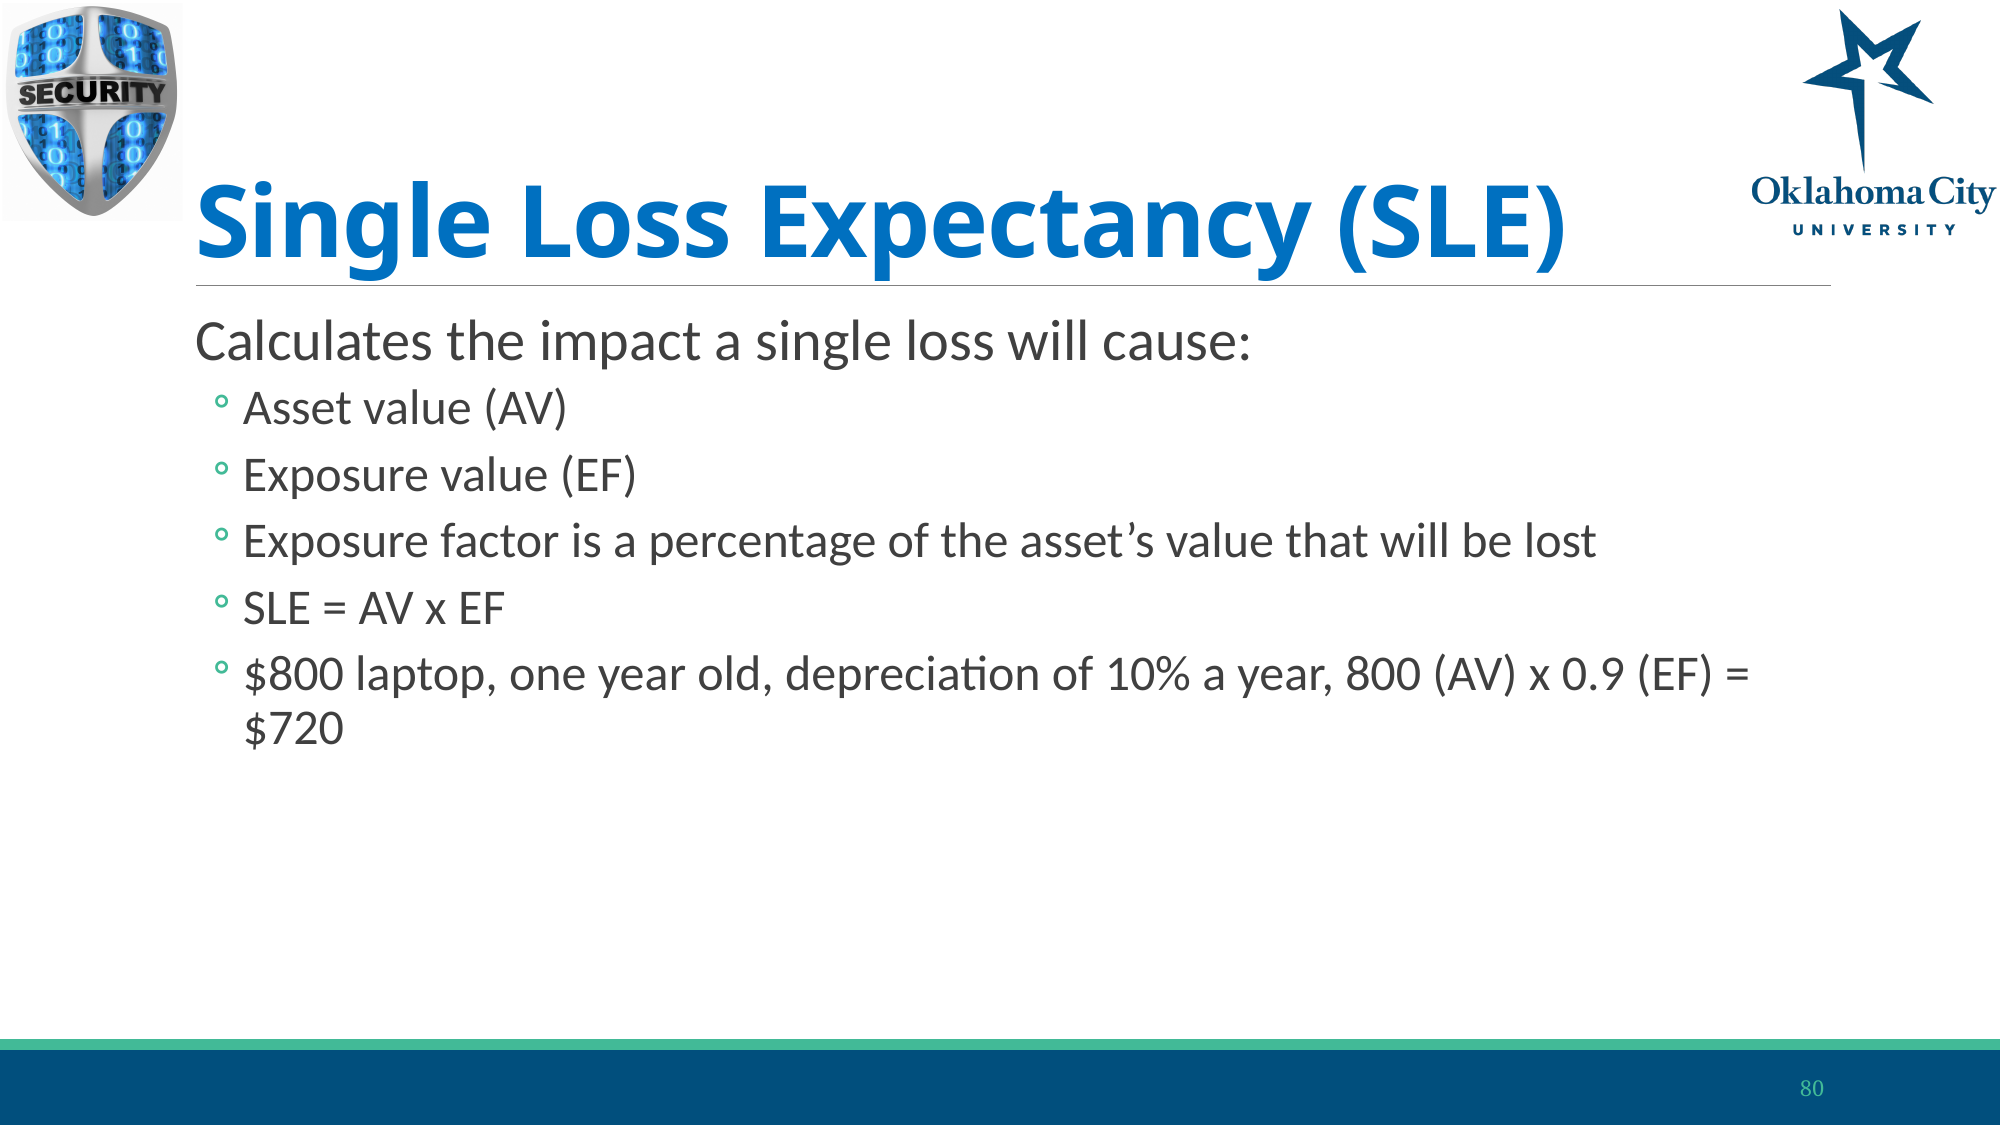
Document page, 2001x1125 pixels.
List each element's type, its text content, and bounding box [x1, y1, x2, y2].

title Single Loss Expectancy (SLE) [180, 47, 1830, 285]
picture [1740, 0, 2001, 246]
list Calculates the impact a single loss will cause: Asset value (AV) Exposure value (EF) Exposure factor is a percentage of the asset’s value that will be lost SLE = AV x EF $800 laptop, one year old, depreciation of 10% a year, 800 (AV) x 0.9 (EF) = $720 [180, 302, 1830, 963]
picture [2, 3, 183, 221]
slide_number 80 [1624, 1059, 1840, 1120]
